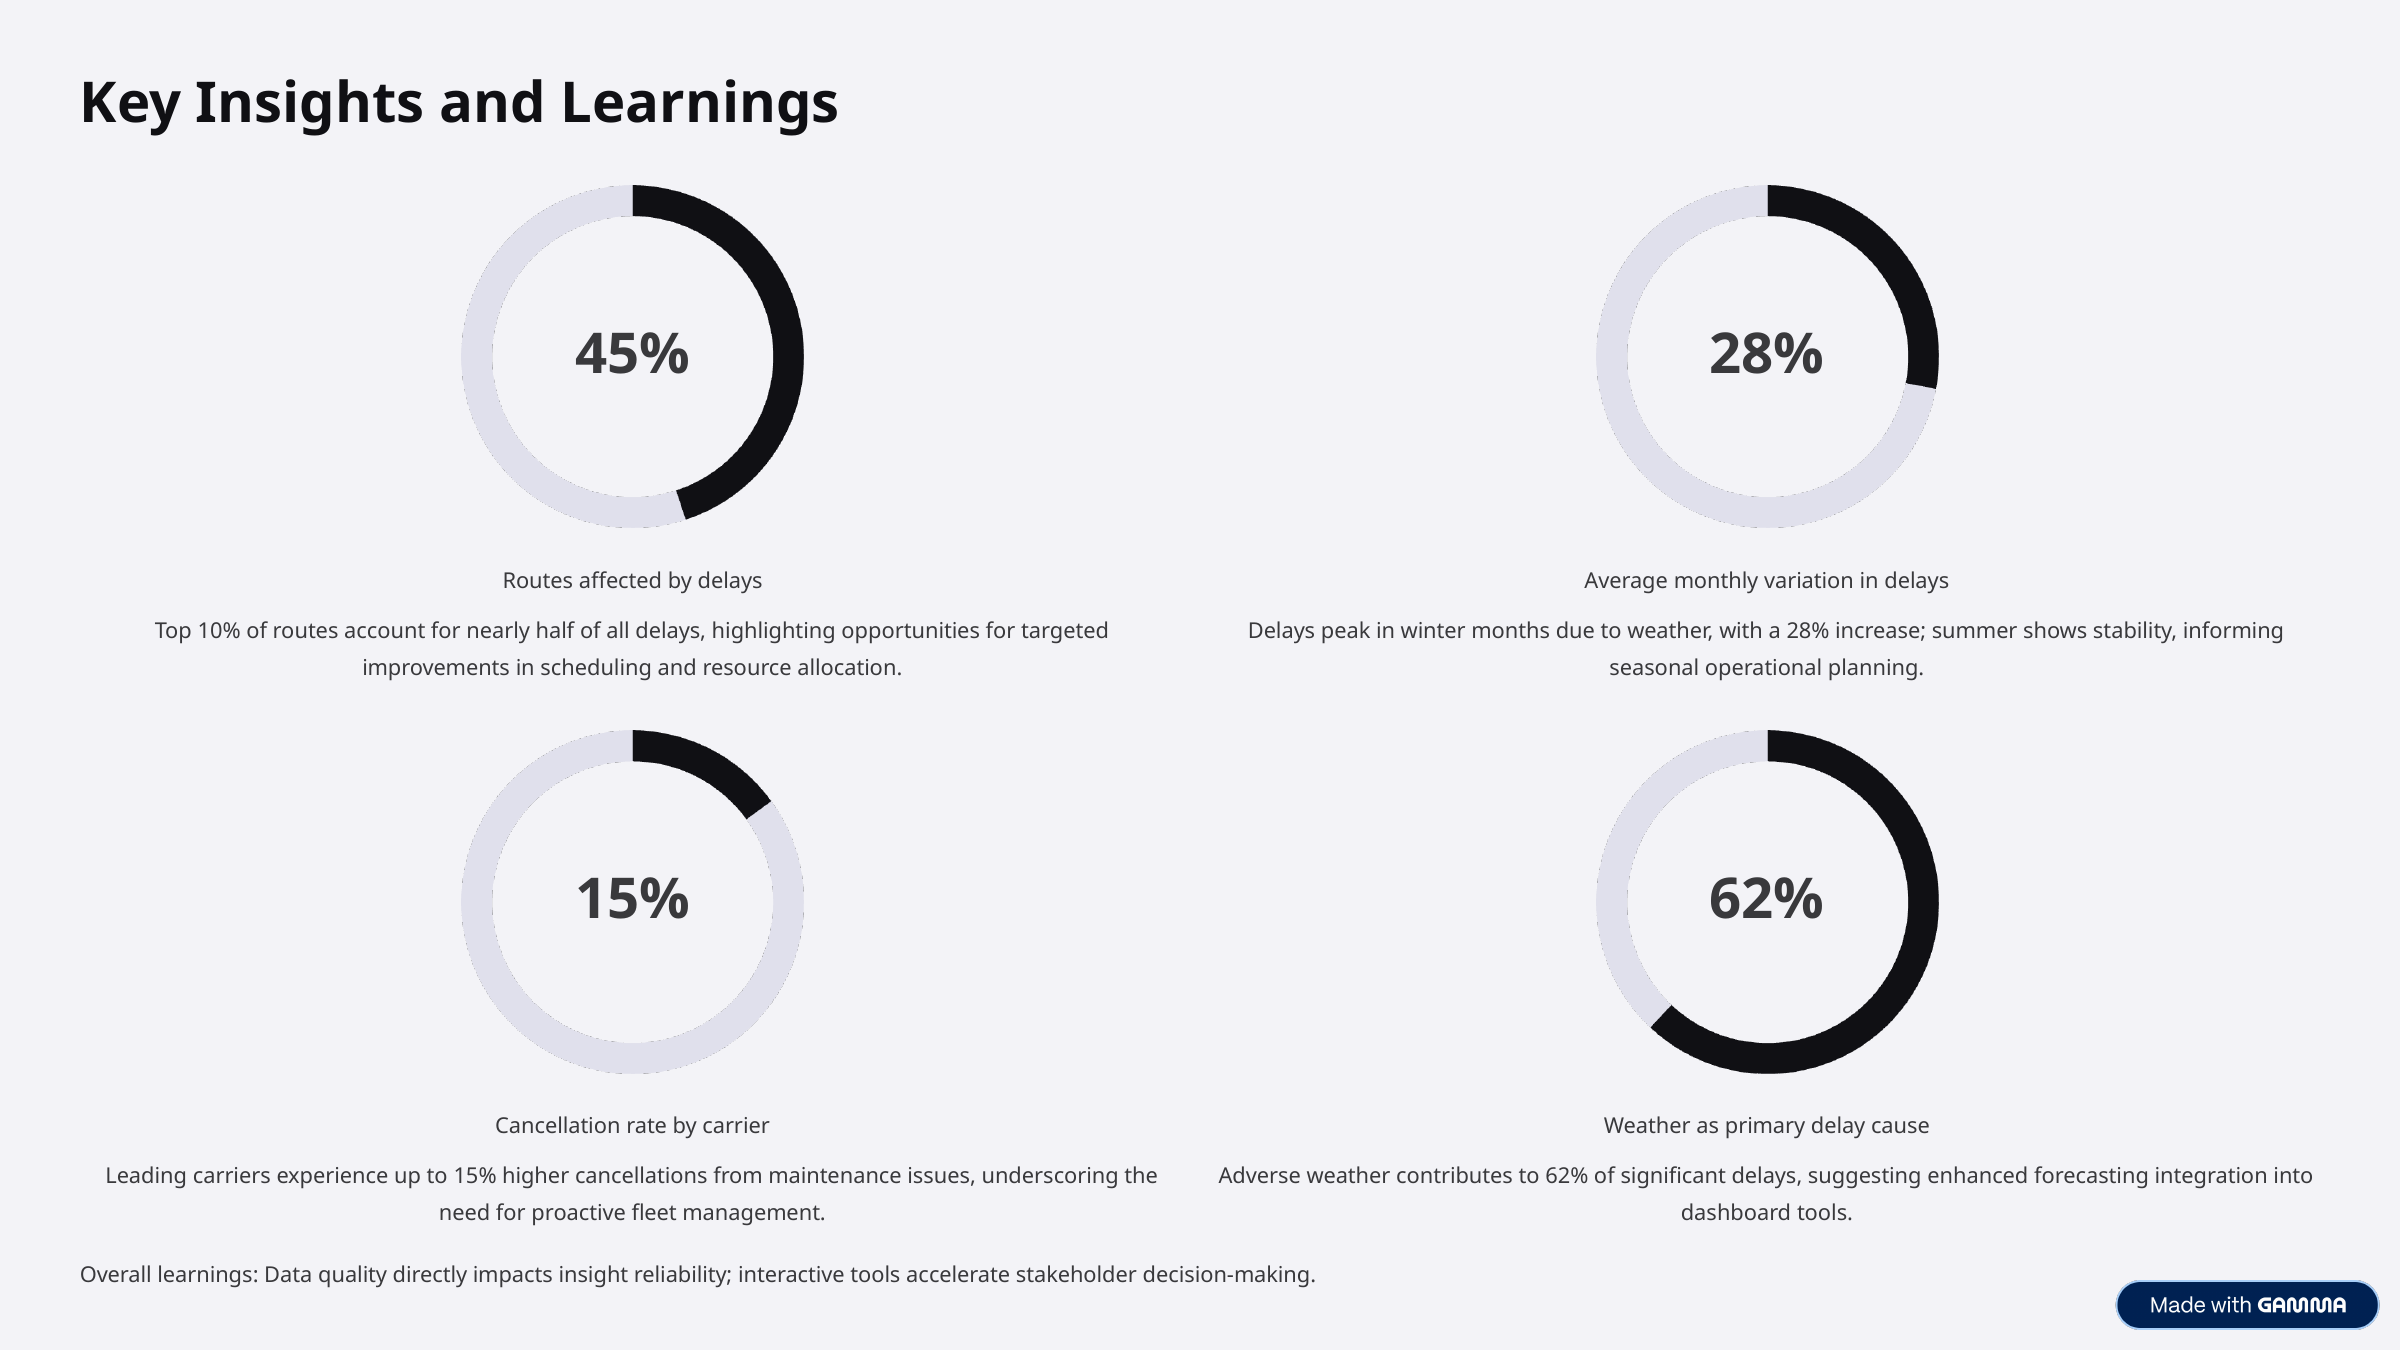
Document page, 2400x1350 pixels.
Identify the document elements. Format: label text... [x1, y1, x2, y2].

text_box Weather as primary delay cause [1214, 1101, 2320, 1139]
picture [461, 185, 804, 528]
text_box Top 10% of routes account for nearly half of all delays, highlighting opportunities for targeted improvements in scheduling and resource allocation. [79, 606, 1186, 680]
picture [1595, 730, 1939, 1074]
text_box Leading carriers experience up to 15% higher cancellations from maintenance issues, underscoring the need for proactive fleet management. [79, 1151, 1186, 1225]
picture [1595, 185, 1939, 528]
text_box Adverse weather contributes to 62% of significant delays, suggesting enhanced forecasting integration into dashboard tools. [1214, 1151, 2320, 1225]
text_box Average monthly variation in delays [1214, 556, 2320, 593]
text_box Delays peak in winter months due to weather, with a 28% increase; summer shows stability, informing seasonal operational planning. [1214, 606, 2320, 680]
text_box Cancellation rate by carrier [79, 1101, 1186, 1139]
picture [461, 730, 804, 1074]
picture [2106, 1271, 2389, 1339]
text_box Routes affected by delays [79, 556, 1186, 593]
text_box Key Insights and Learnings [79, 62, 793, 134]
text_box Overall learnings: Data quality directly impacts insight reliability; interactive tools accelerate stakeholder decision-making. [79, 1250, 2321, 1288]
